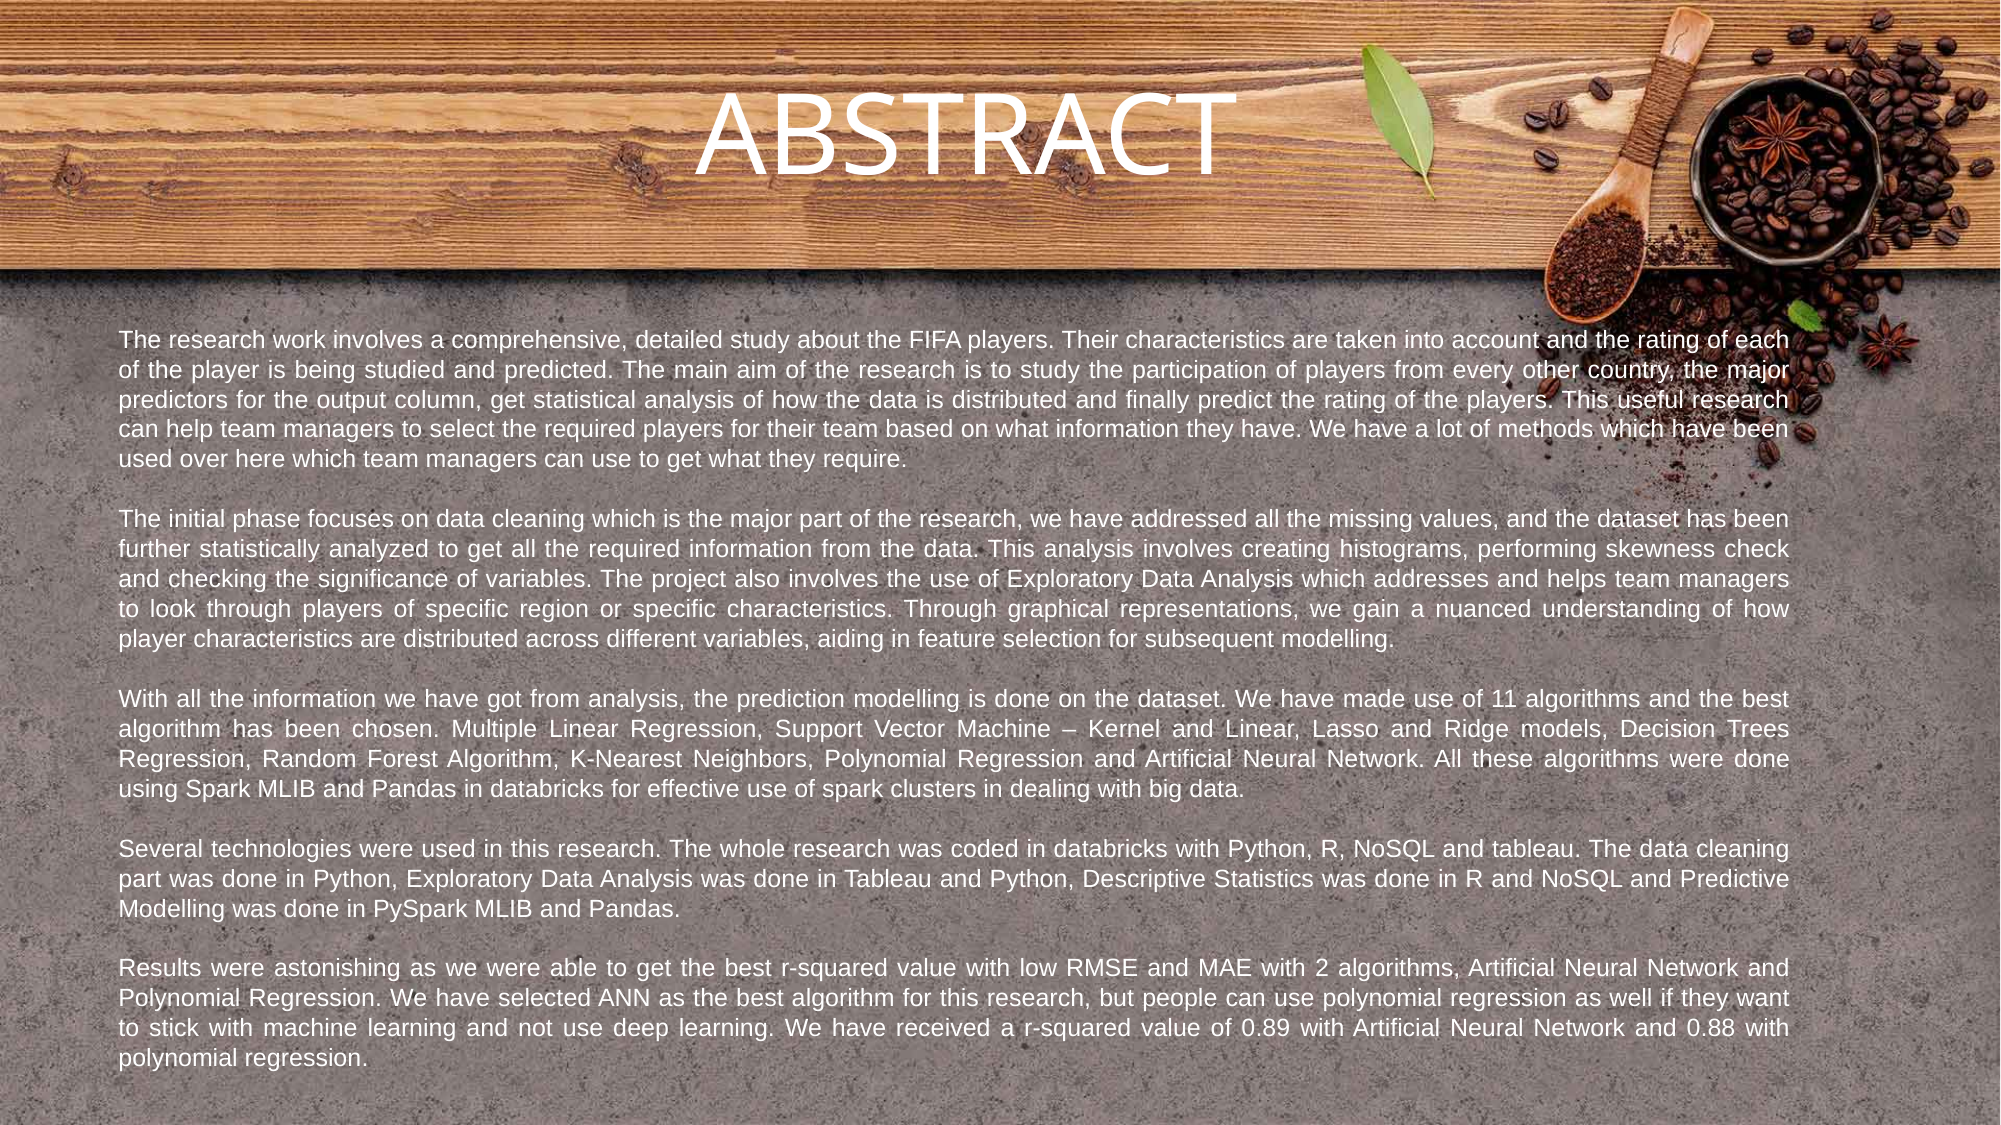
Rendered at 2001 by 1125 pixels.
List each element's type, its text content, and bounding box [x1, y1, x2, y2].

picture [0, 0, 2001, 1125]
text_box The research work involves a comprehensive, detailed study about the FIFA players. Their characteristics are taken into account and the rating of each of the player is being studied and predicted. The main aim of the research is to study the participation of players from every other country, the major predictors for the output column, get statistical analysis of how the data is distributed and finally predict the rating of the players. This useful research can help team managers to select the required players for their team based on what information they have. We have a lot of methods which have been used over here which team managers can use to get what they require. The initial phase focuses on data cleaning which is the major part of the research, we have addressed all the missing values, and the dataset has been further statistically analyzed to get all the required information from the data. This analysis involves creating histograms, performing skewness check and checking the significance of variables. The project also involves the use of Exploratory Data Analysis which addresses and helps team managers to look through players of specific region or specific characteristics. Through graphical representations, we gain a nuanced understanding of how player characteristics are distributed across different variables, aiding in feature selection for subsequent modelling. With all the information we have got from analysis, the prediction modelling is done on the dataset. We have made use of 11 algorithms and the best algorithm has been chosen. Multiple Linear Regression, Support Vector Machine – Kernel and Linear, Lasso and Ridge models, Decision Trees Regression, Random Forest Algorithm, K-Nearest Neighbors, Polynomial Regression and Artificial Neural Network. All these algorithms were done using Spark MLIB and Pandas in databricks for effective use of spark clusters in dealing with big data. Several technologies were used in this research. The whole research was coded in databricks with Python, R, NoSQL and tableau. The data cleaning part was done in Python, Exploratory Data Analysis was done in Tableau and Python, Descriptive Statistics was done in R and NoSQL and Predictive Modelling was done in PySpark MLIB and Pandas. Results were astonishing as we were able to get the best r-squared value with low RMSE and MAE with 2 algorithms, Artificial Neural Network and Polynomial Regression. We have selected ANN as the best algorithm for this research, but people can use polynomial regression as well if they want to stick with machine learning and not use deep learning. We have received a r-squared value of 0.89 with Artificial Neural Network and 0.88 with polynomial regression. [103, 315, 1809, 1080]
text_box ABSTRACT [0, 54, 1934, 205]
